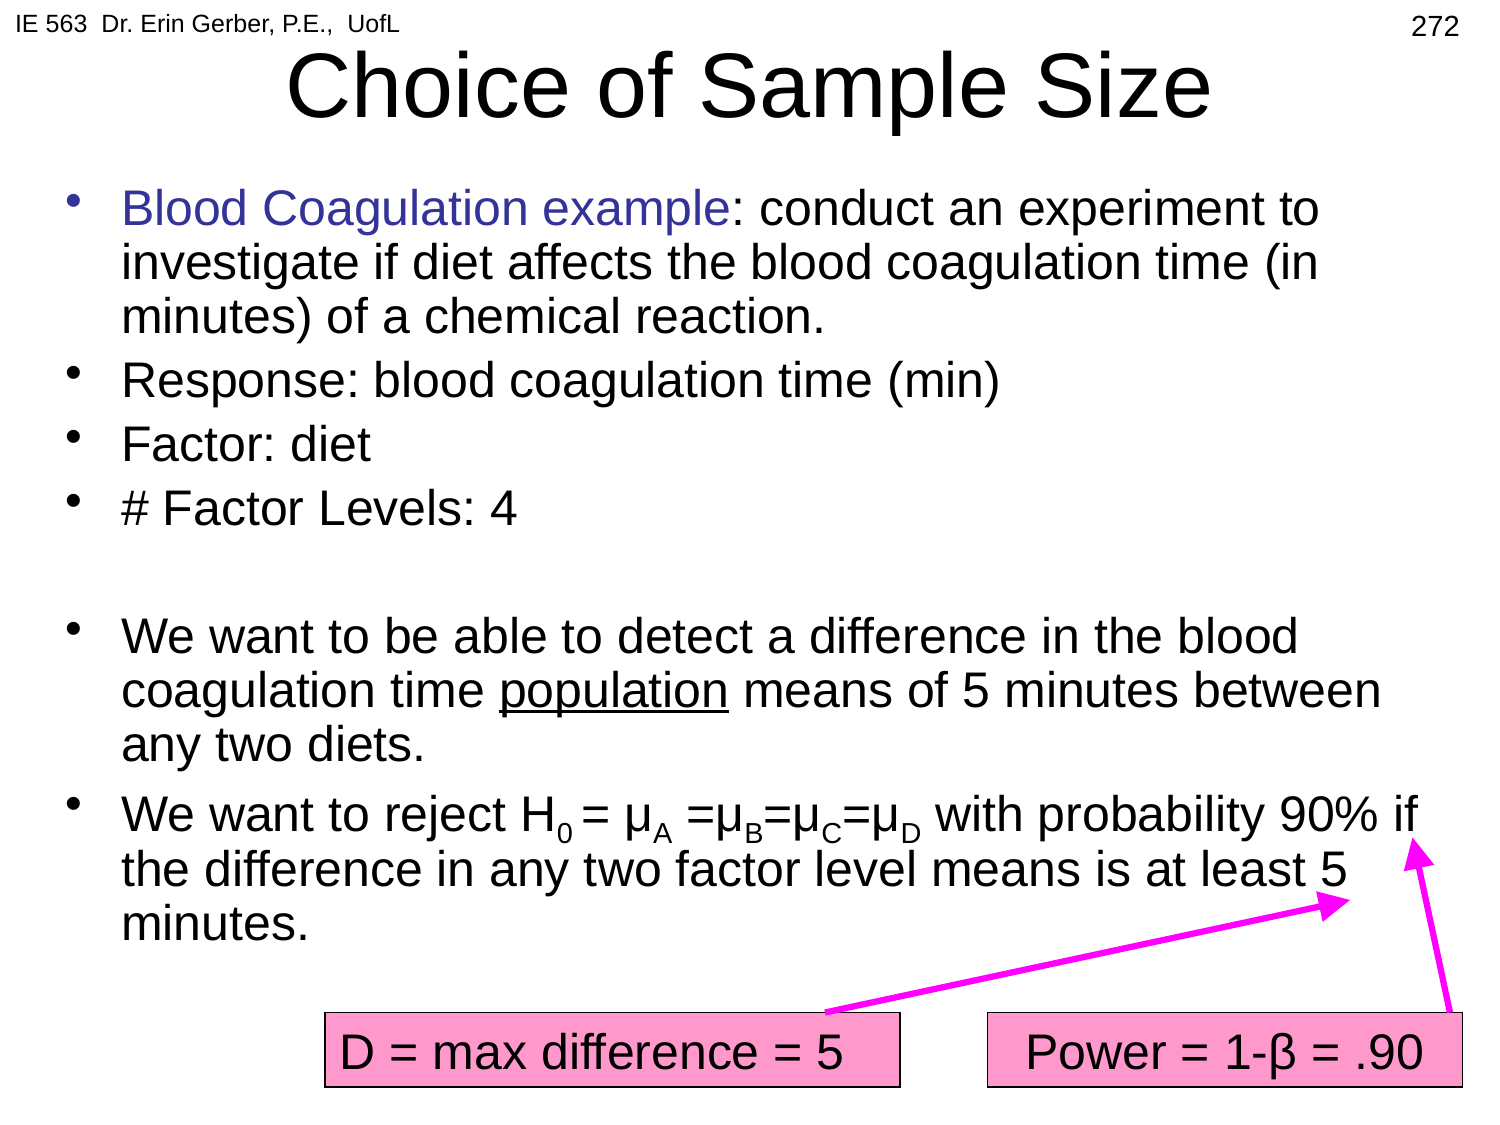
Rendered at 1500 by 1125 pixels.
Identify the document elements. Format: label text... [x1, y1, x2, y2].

text_box [824, 894, 1351, 1013]
footer IE 563 Dr. Erin Gerber, P.E., UofL [0, 0, 74, 79]
text_box D = max difference = 5 [324, 1012, 900, 1088]
list Blood Coagulation example: conduct an experiment to investigate if diet affects the blood coagulation time (in minutes) of a chemical reaction. Response: blood coagulation time (min) Factor: diet # Factor Levels: 4 We want to be able to detect a difference in the blood coagulation time population means of 5 minutes between any two diets. We want to reject H0 = μA =μB=μC=μD with probability 90% if the difference in any two factor level means is at least 5 minutes. [49, 174, 1451, 981]
text_box Power = 1-β = .90 [987, 1012, 1463, 1088]
slide_number 272 [1426, 0, 1476, 79]
text_box [1406, 837, 1451, 1013]
title Choice of Sample Size [74, 0, 1426, 174]
